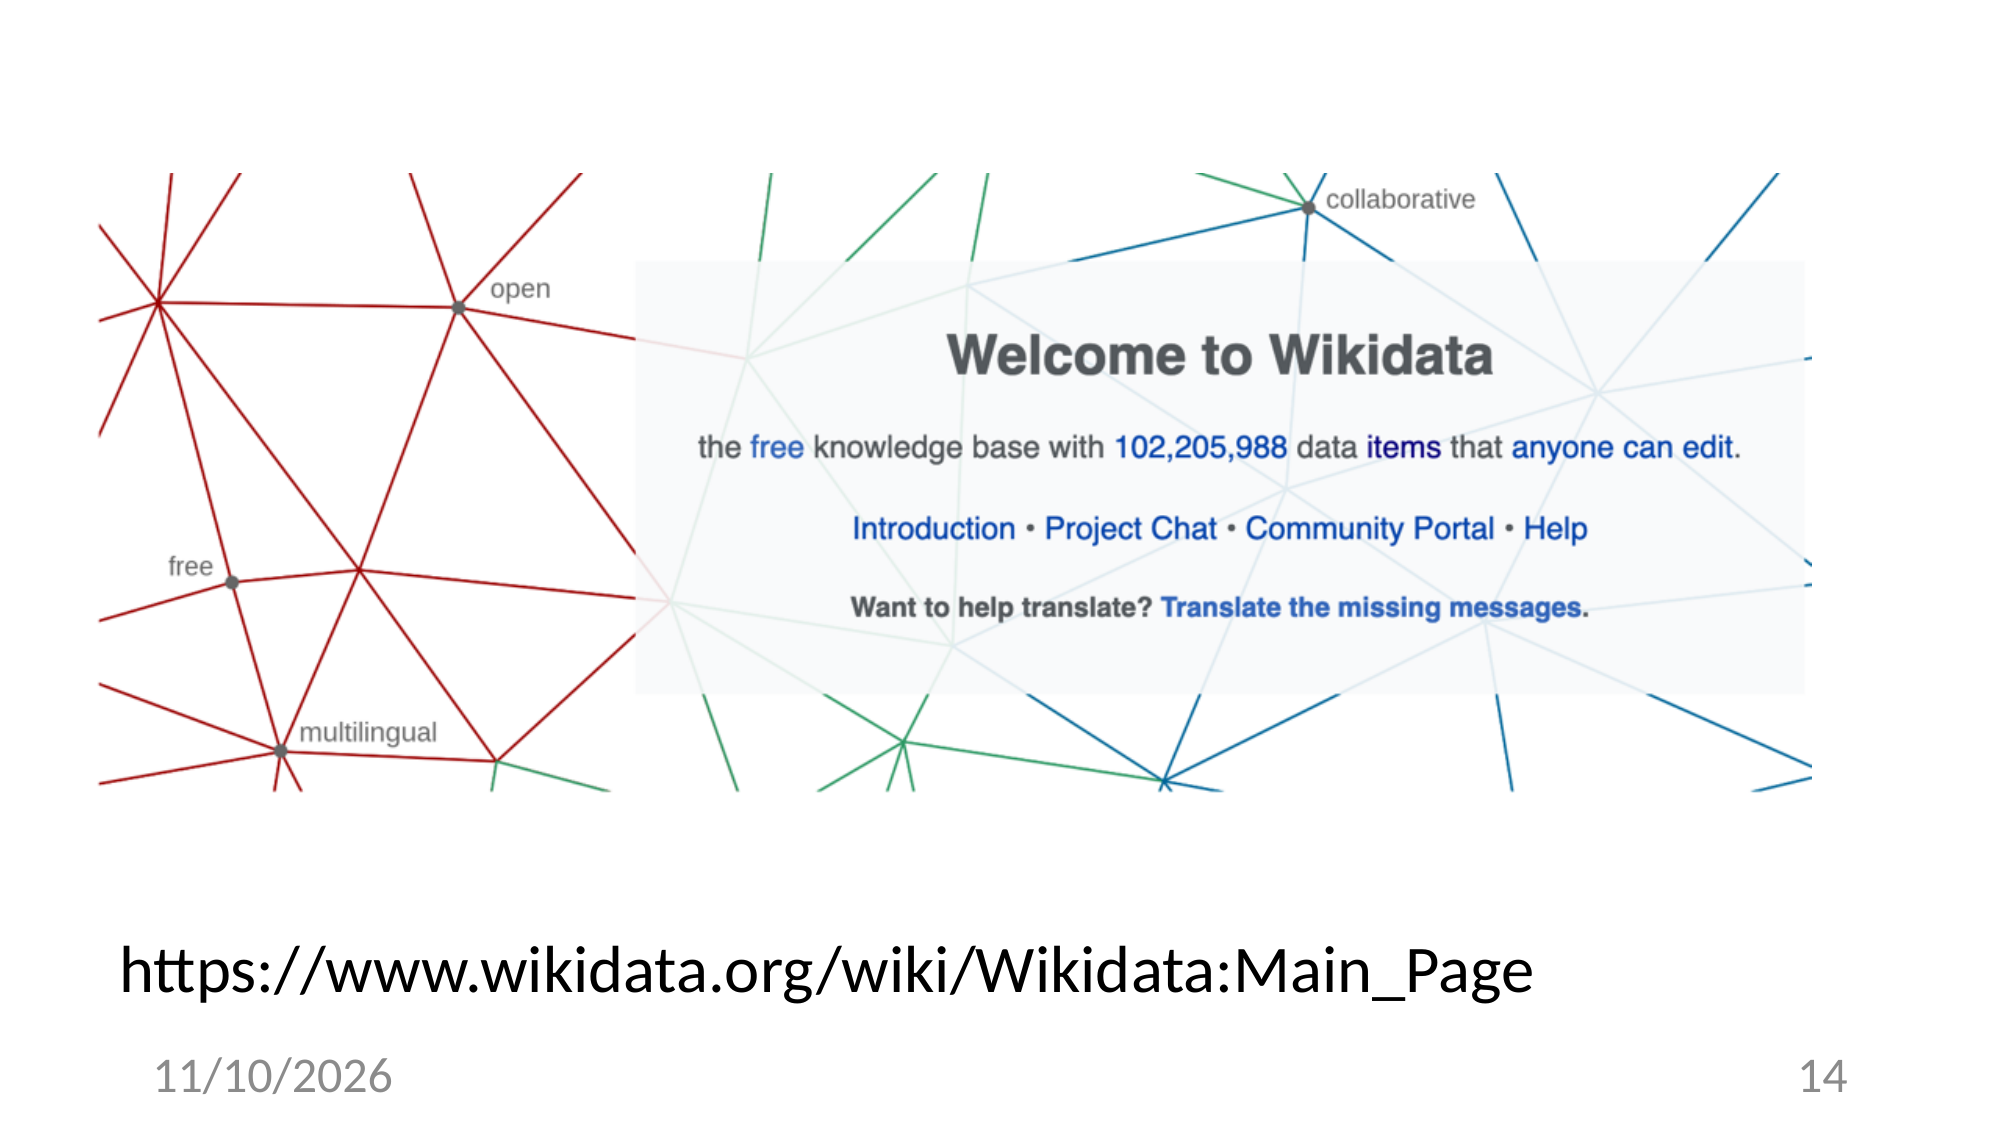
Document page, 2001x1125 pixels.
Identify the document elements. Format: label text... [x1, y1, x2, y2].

text_box https://www.wikidata.org/wiki/Wikidata:Main_Page [104, 918, 1551, 1014]
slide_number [137, 1042, 588, 1103]
picture [95, 173, 1812, 794]
slide_number 14 [1412, 1042, 1863, 1103]
